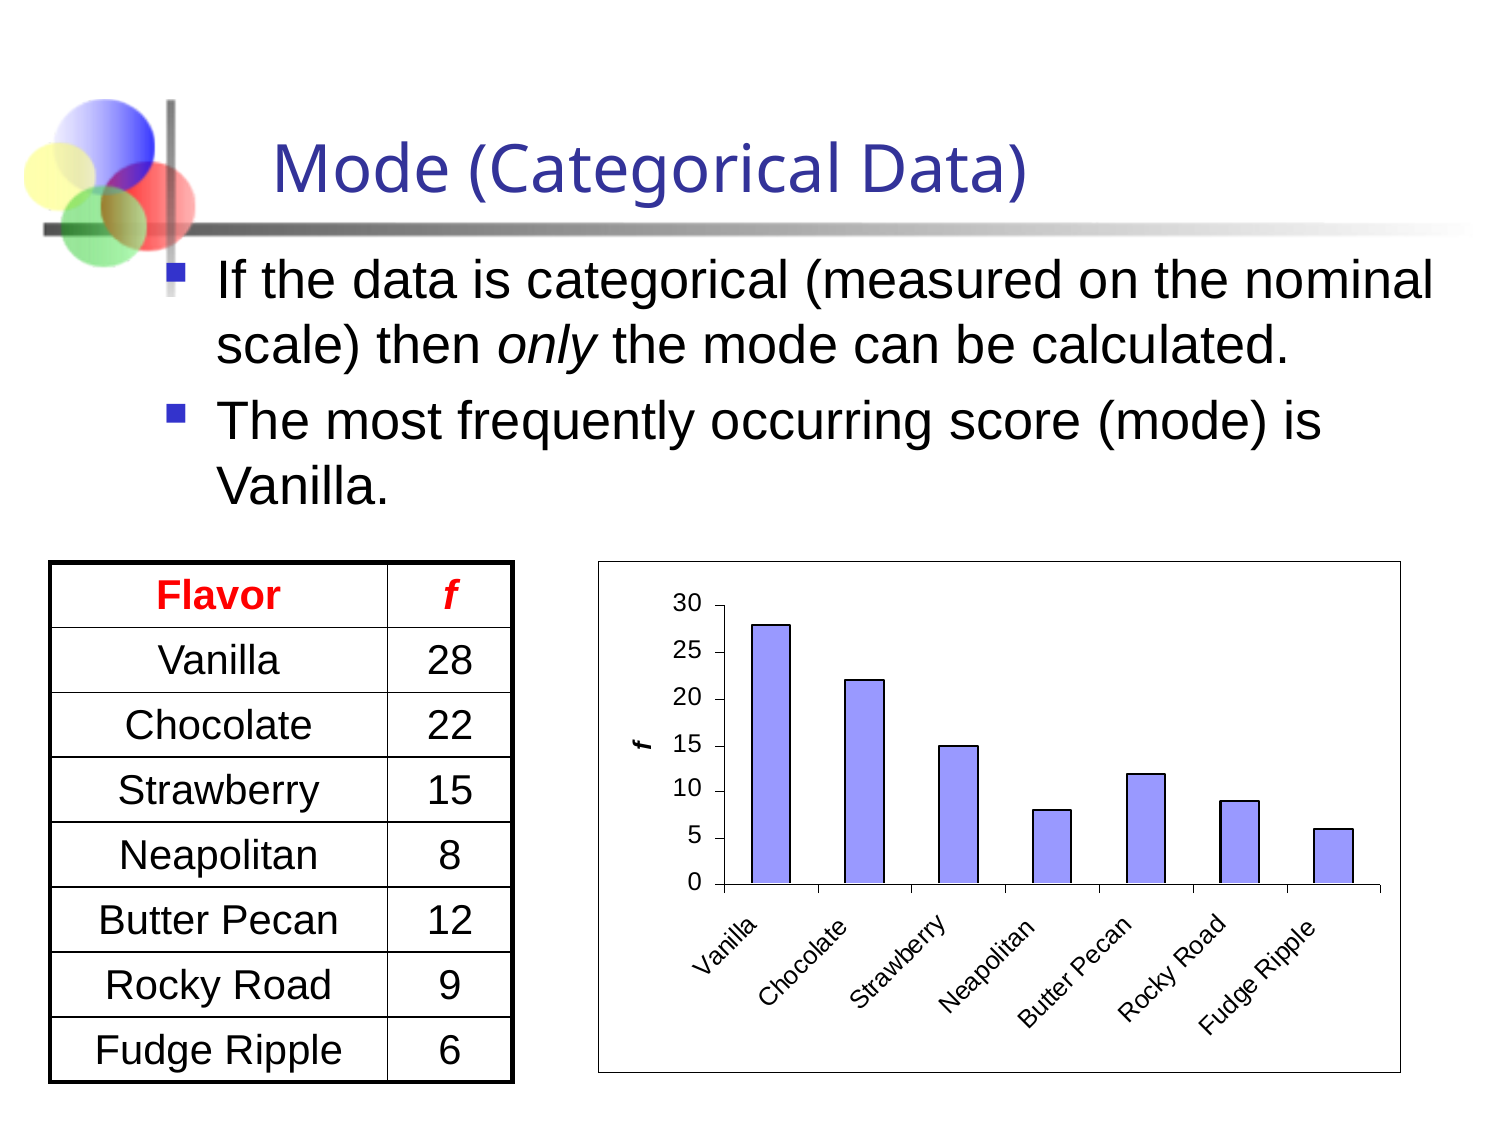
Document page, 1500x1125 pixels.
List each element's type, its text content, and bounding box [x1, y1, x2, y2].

table_cell 22 [388, 693, 510, 756]
list If the data is categorical (measured on the nominal scale) then only the mode can be calculated. The most frequently occurring score (mode) is Vanilla. [150, 237, 1500, 962]
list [587, 549, 1413, 1083]
table_cell Strawberry [52, 758, 387, 821]
table_cell 12 [388, 888, 510, 951]
table_cell Butter Pecan [52, 888, 387, 951]
table_header f [388, 565, 510, 627]
table_cell Neapolitan [52, 823, 387, 886]
picture [24, 99, 1475, 297]
table_header Flavor [52, 565, 387, 627]
table_cell Rocky Road [52, 953, 387, 1016]
table_cell 15 [388, 758, 510, 821]
table_cell Vanilla [52, 628, 387, 692]
table_cell 8 [388, 823, 510, 886]
table_cell Chocolate [52, 693, 387, 756]
table_cell 28 [388, 628, 510, 692]
table_cell 9 [388, 953, 510, 1016]
table_cell 6 [388, 1018, 510, 1080]
table_cell Fudge Ripple [52, 1018, 387, 1080]
title Mode (Categorical Data) [0, 0, 1300, 213]
